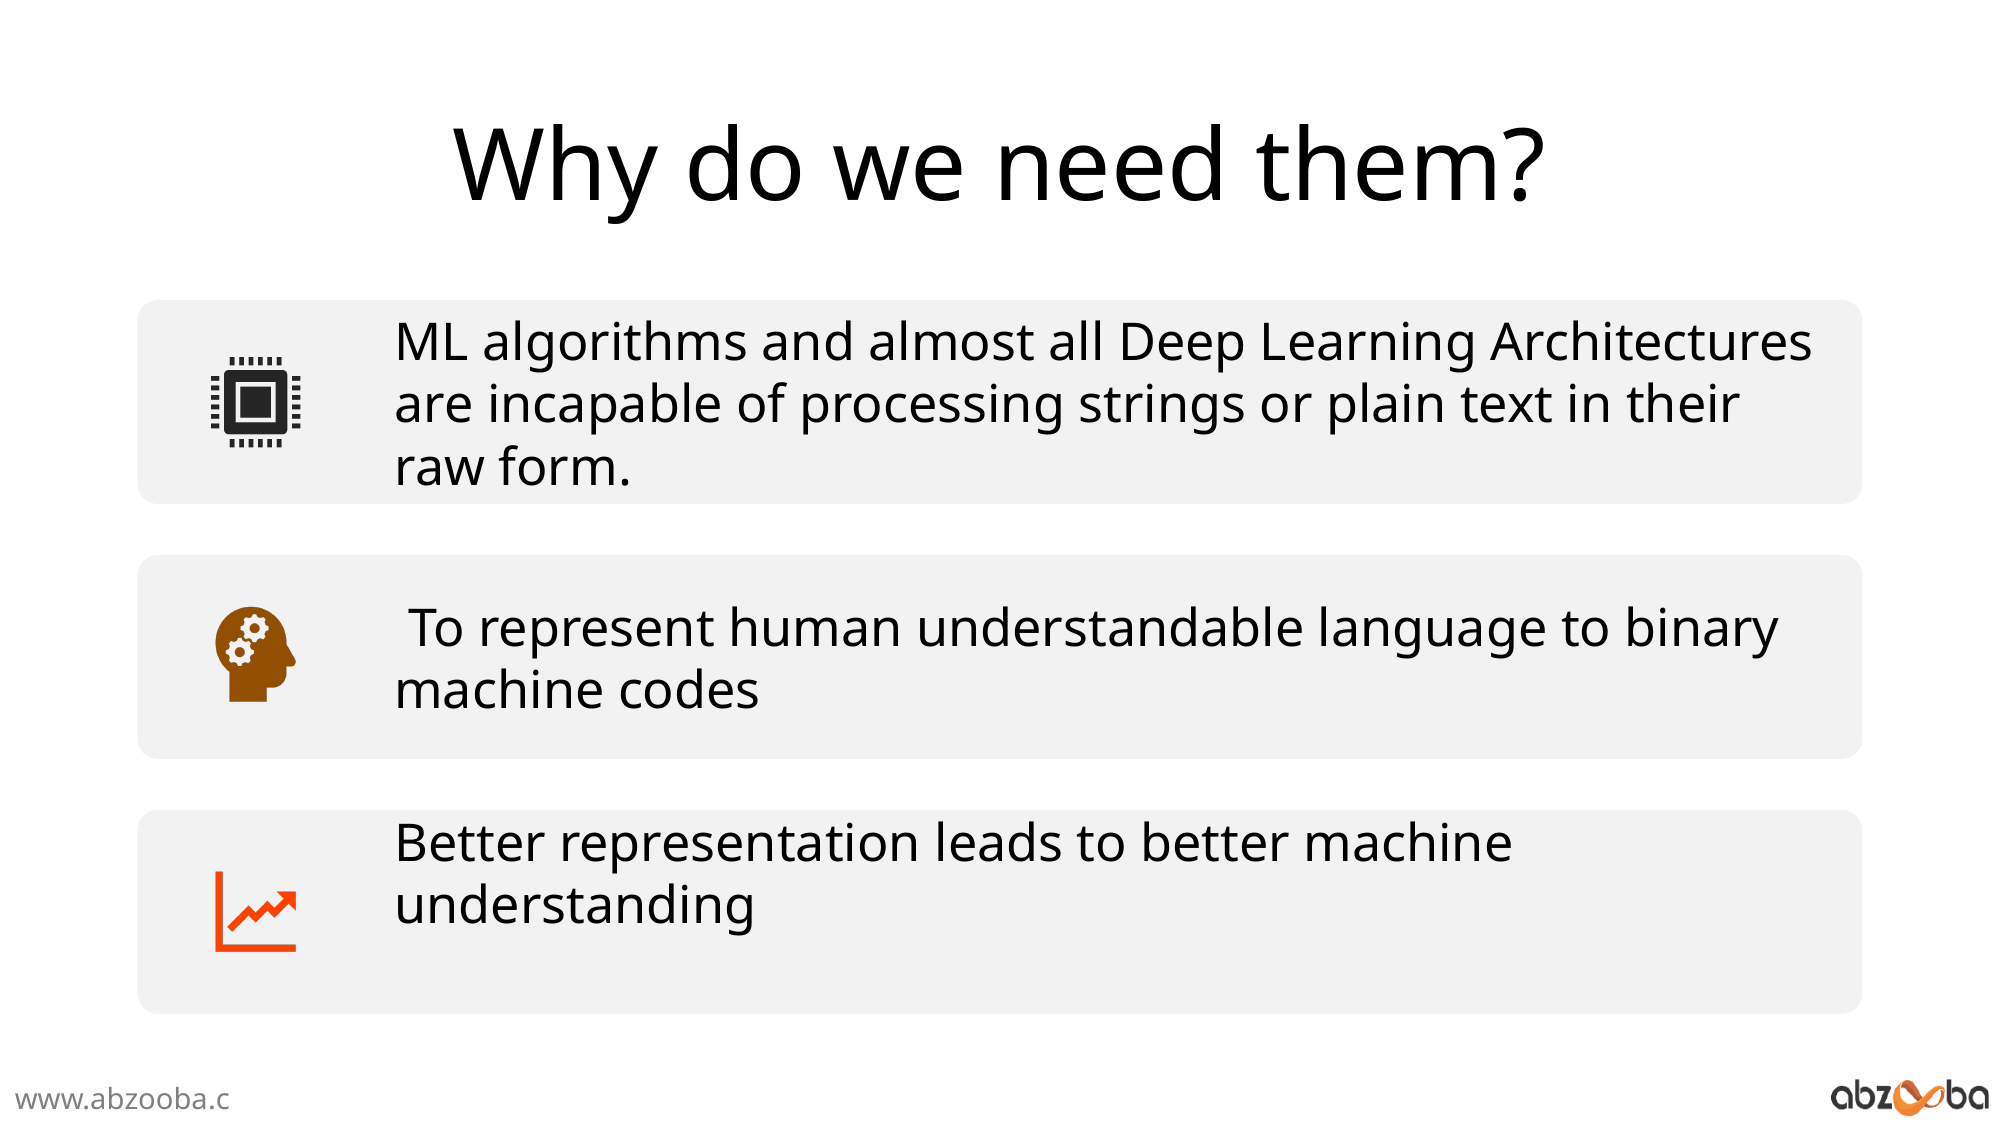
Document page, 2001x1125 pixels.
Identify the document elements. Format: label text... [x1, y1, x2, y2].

title Why do we need them? [137, 59, 1863, 278]
picture [1831, 1079, 1989, 1116]
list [137, 299, 1863, 1015]
